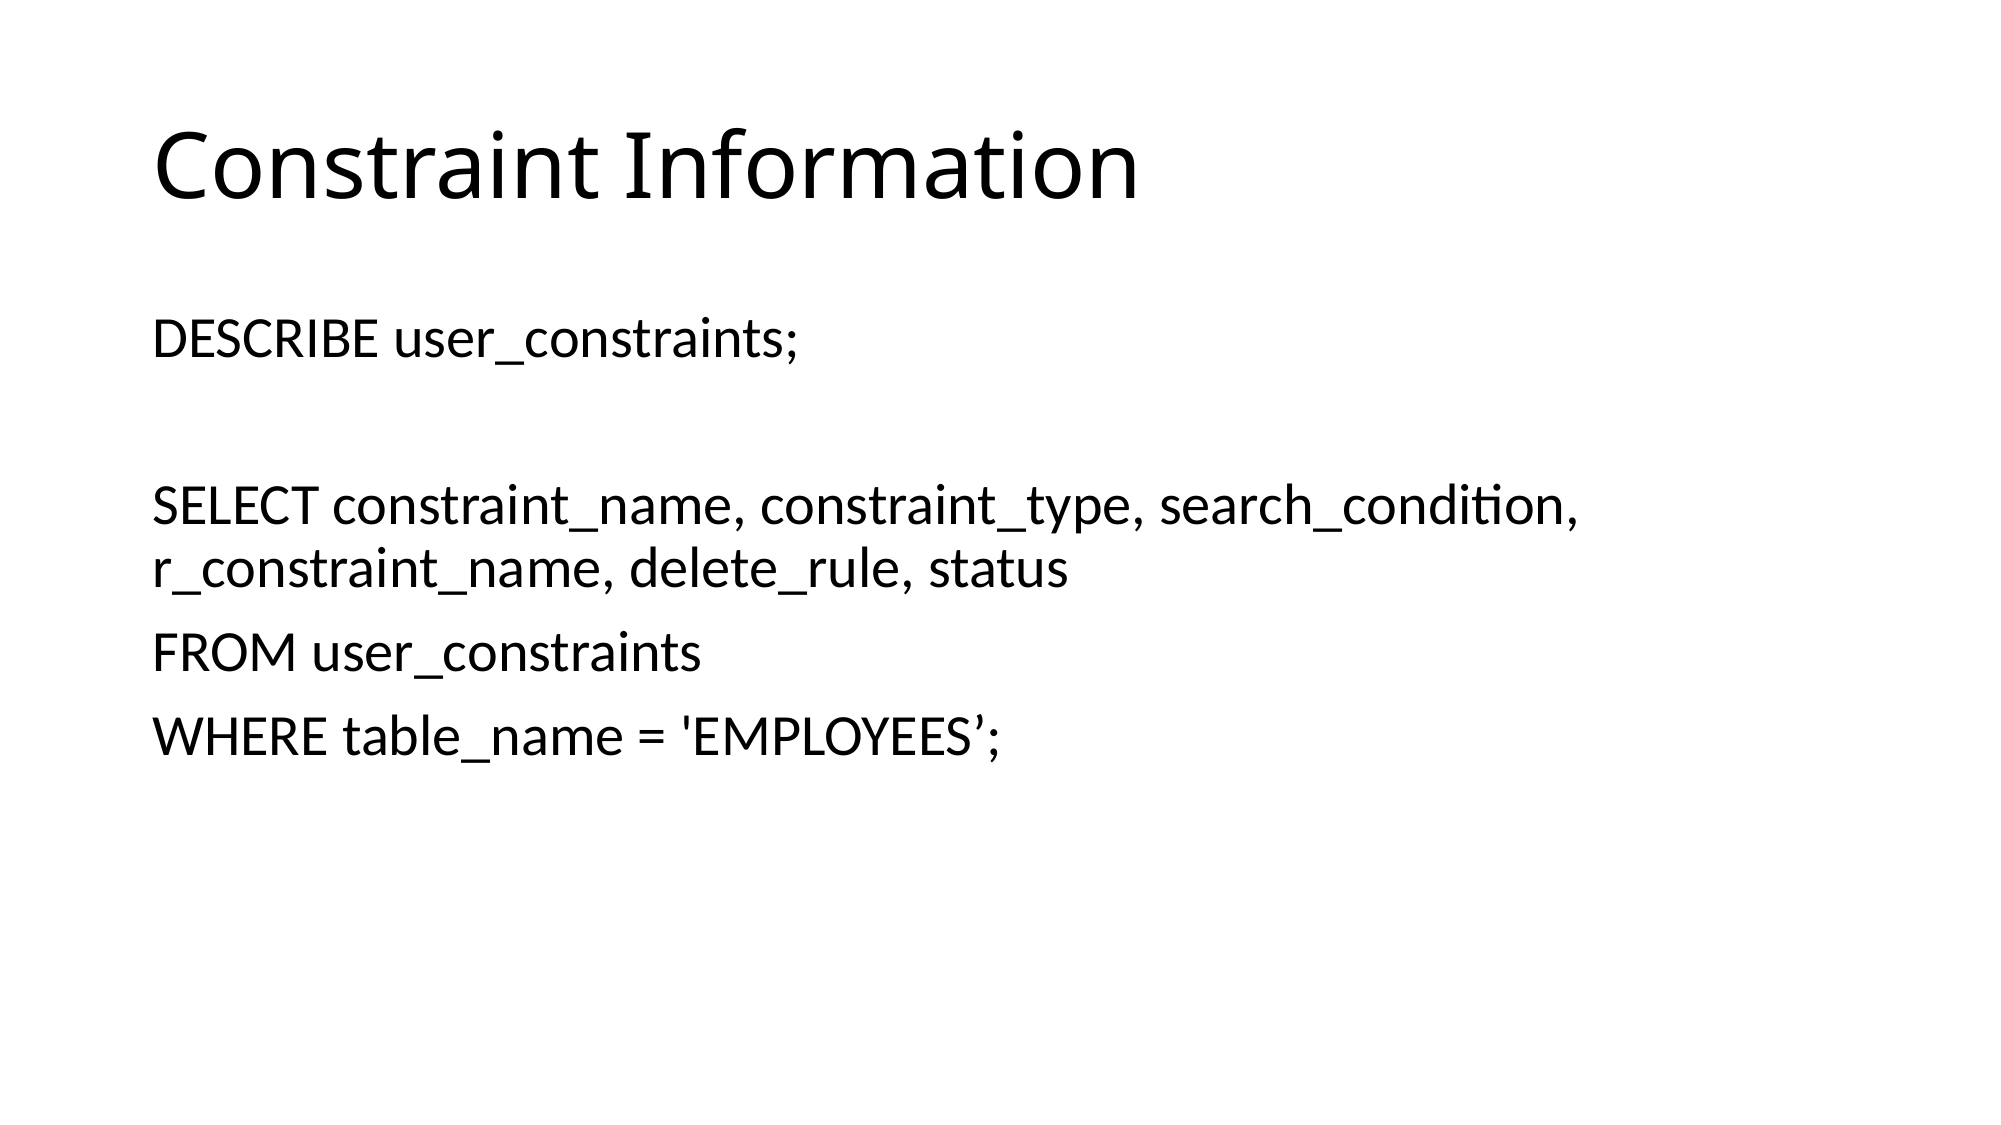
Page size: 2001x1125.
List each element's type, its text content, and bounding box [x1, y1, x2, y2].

title Constraint Information [137, 59, 1863, 278]
list DESCRIBE user_constraints; SELECT constraint_name, constraint_type, search_condition, r_constraint_name, delete_rule, status FROM user_constraints WHERE table_name = 'EMPLOYEES’; [137, 299, 1863, 1014]
